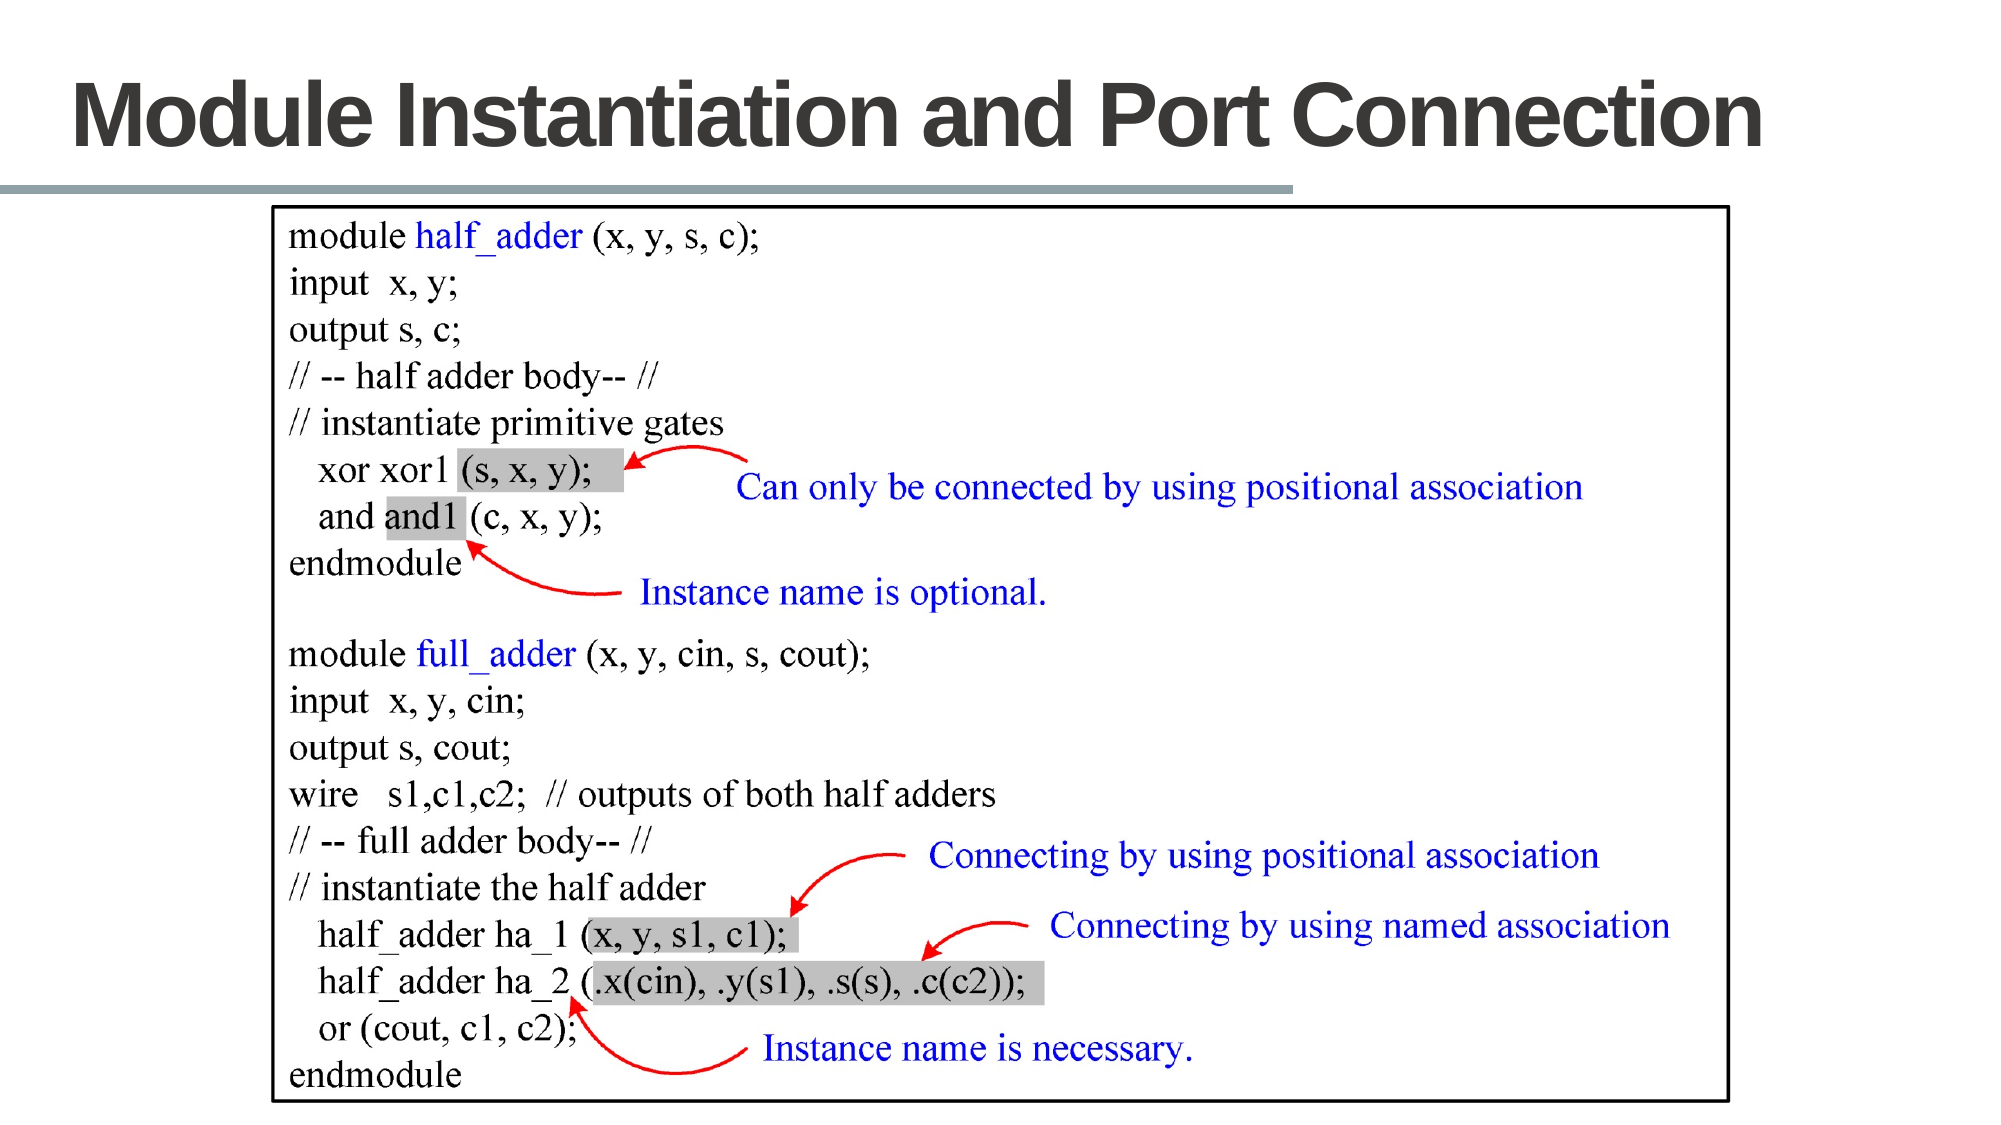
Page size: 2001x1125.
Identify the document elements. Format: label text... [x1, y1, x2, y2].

title Module Instantiation and Port Connection [55, 53, 1970, 180]
picture [263, 205, 1737, 1109]
